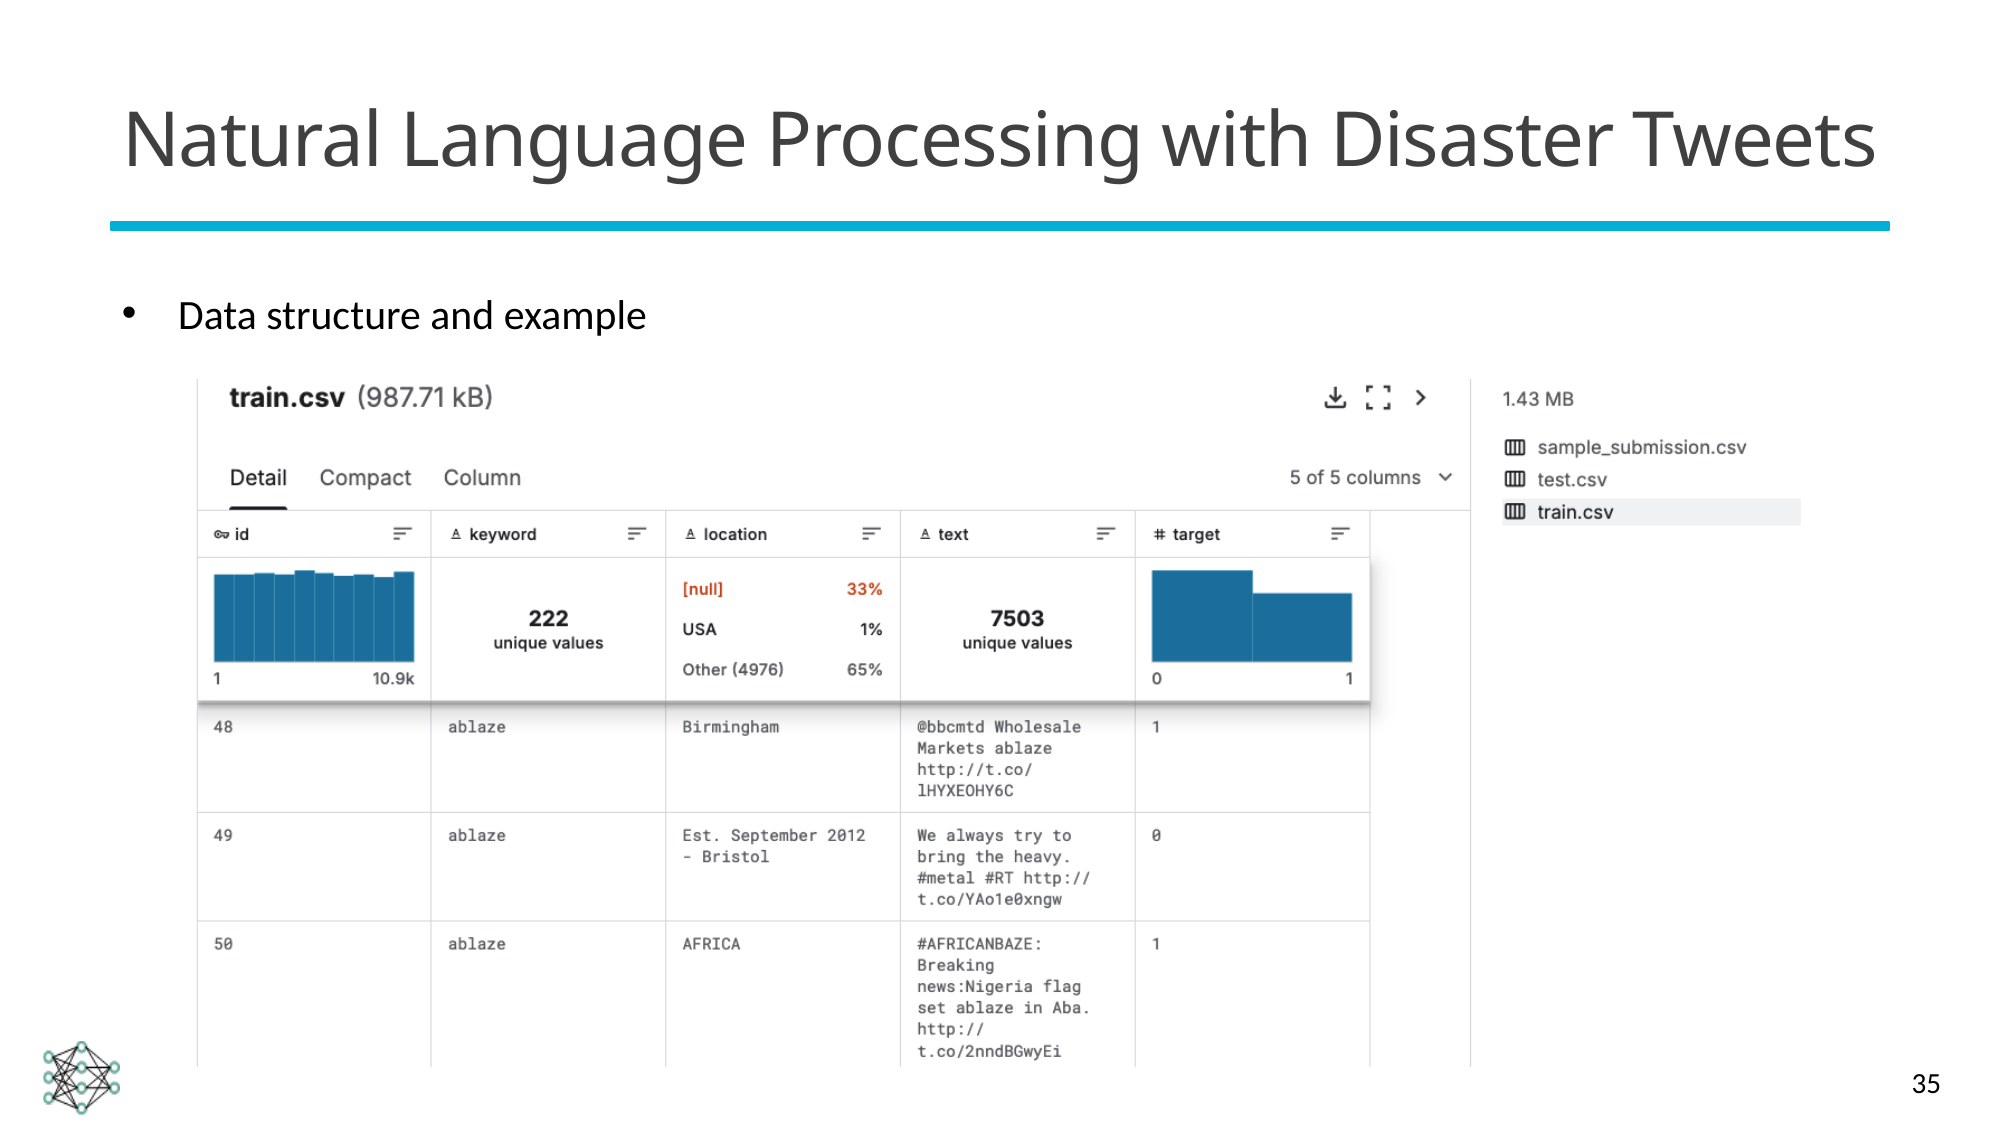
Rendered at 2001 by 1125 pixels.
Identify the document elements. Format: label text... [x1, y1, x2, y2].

picture [189, 379, 1811, 1068]
picture [43, 1041, 120, 1116]
text_box Data structure and example [107, 255, 1020, 345]
title Natural Language Processing with Disaster Tweets [107, 58, 1899, 228]
slide_number 35 [1740, 1052, 1957, 1113]
